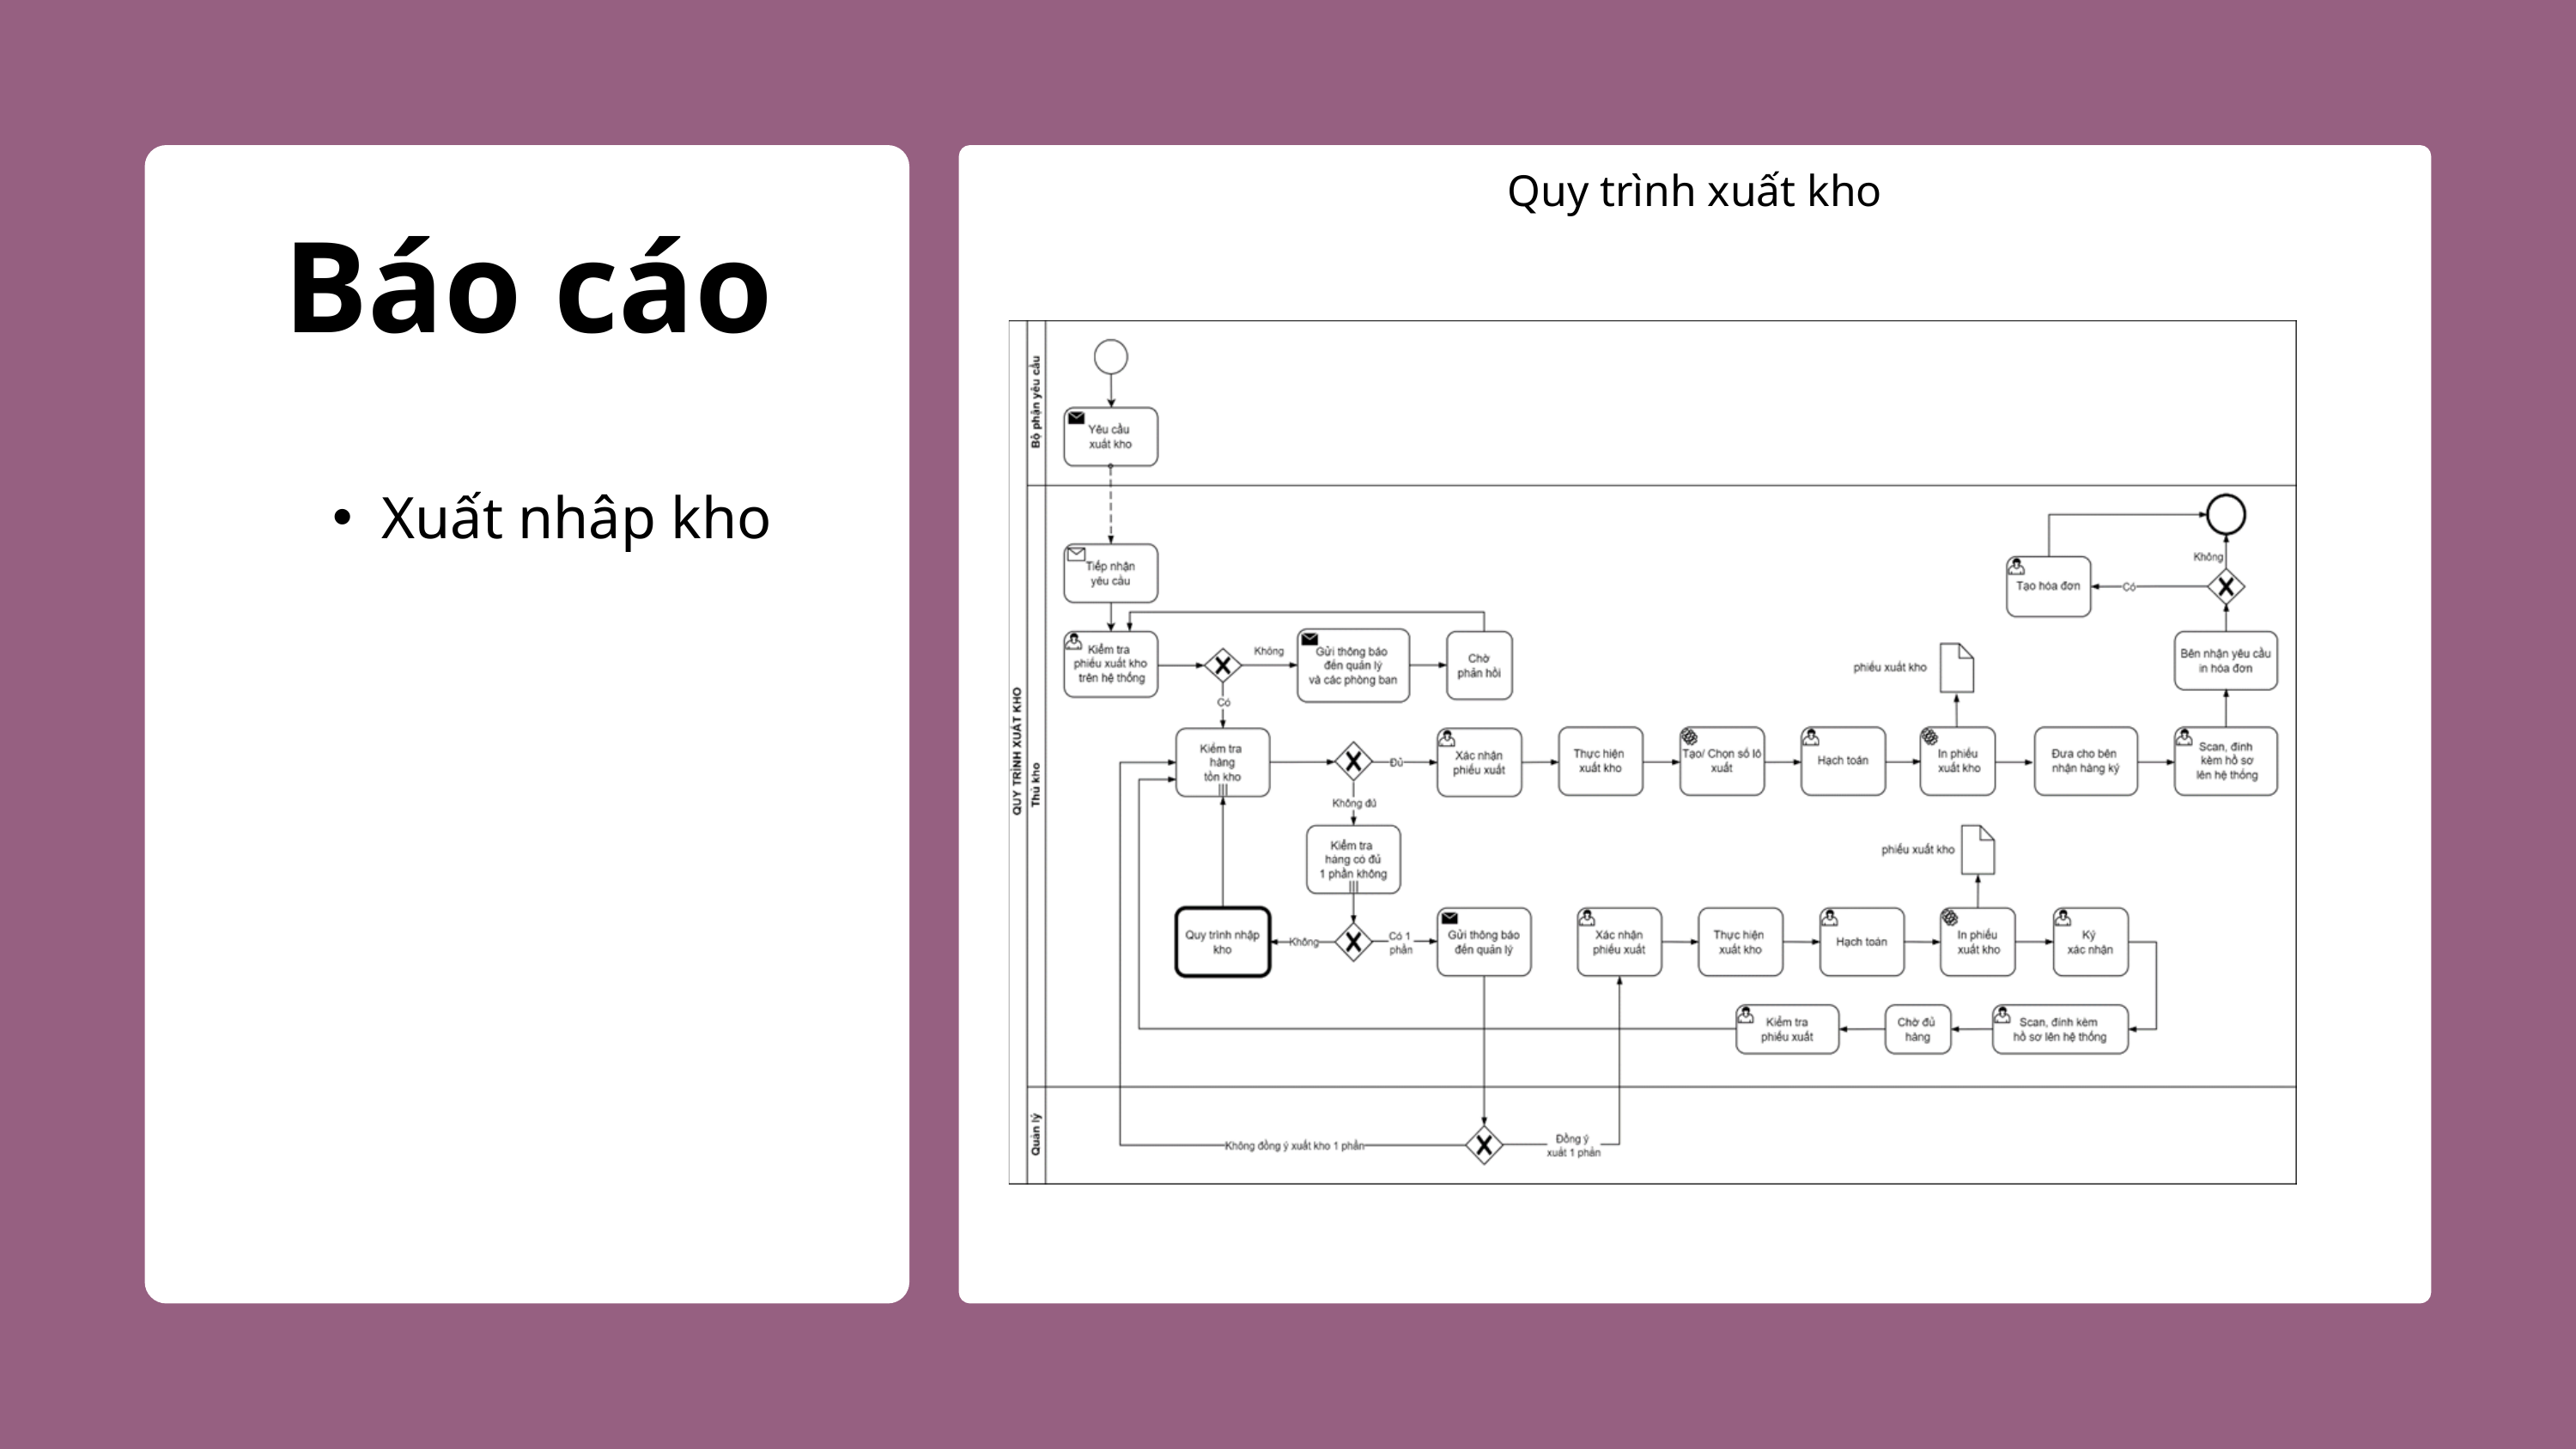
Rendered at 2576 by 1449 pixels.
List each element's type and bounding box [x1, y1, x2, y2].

text_box [958, 144, 2432, 1304]
text_box [144, 144, 910, 1304]
